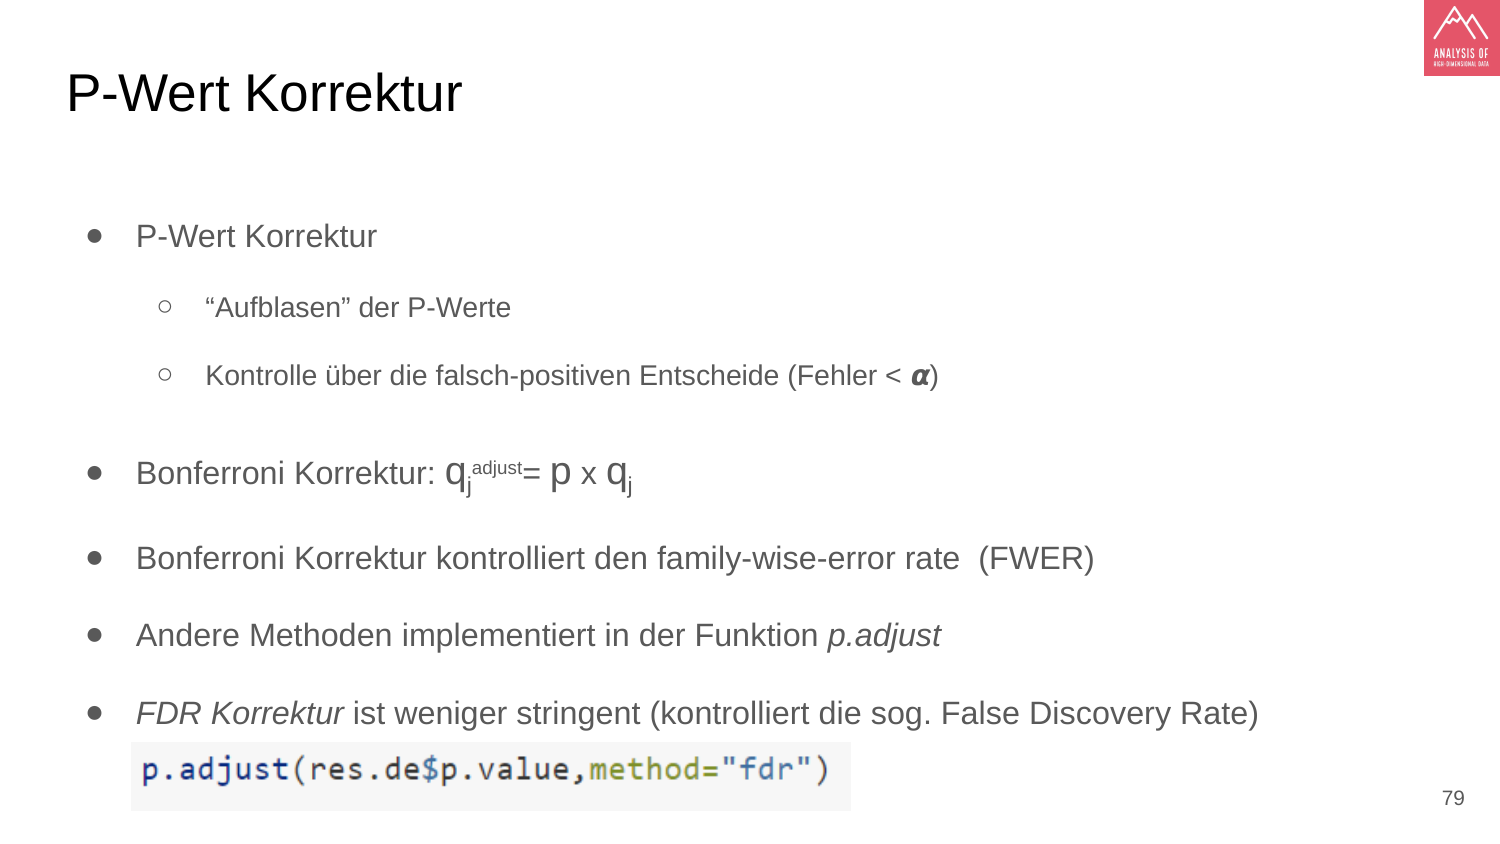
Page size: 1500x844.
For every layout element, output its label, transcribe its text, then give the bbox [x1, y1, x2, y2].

picture [1424, 0, 1500, 76]
list P-Wert Korrektur “Aufblasen” der P-Werte Kontrolle über die falsch-positiven Entscheide (Fehler < 𝞪) Bonferroni Korrektur: qjadjust= p x qj Bonferroni Korrektur kontrolliert den family-wise-error rate (FWER) Andere Methoden implementiert in der Funktion p.adjust FDR Korrektur ist weniger stringent (kontrolliert die sog. False Discovery Rate) [51, 161, 1449, 750]
picture [131, 742, 852, 811]
title P-Wert Korrektur [51, 43, 1449, 138]
slide_number ‹#› [1389, 764, 1480, 830]
